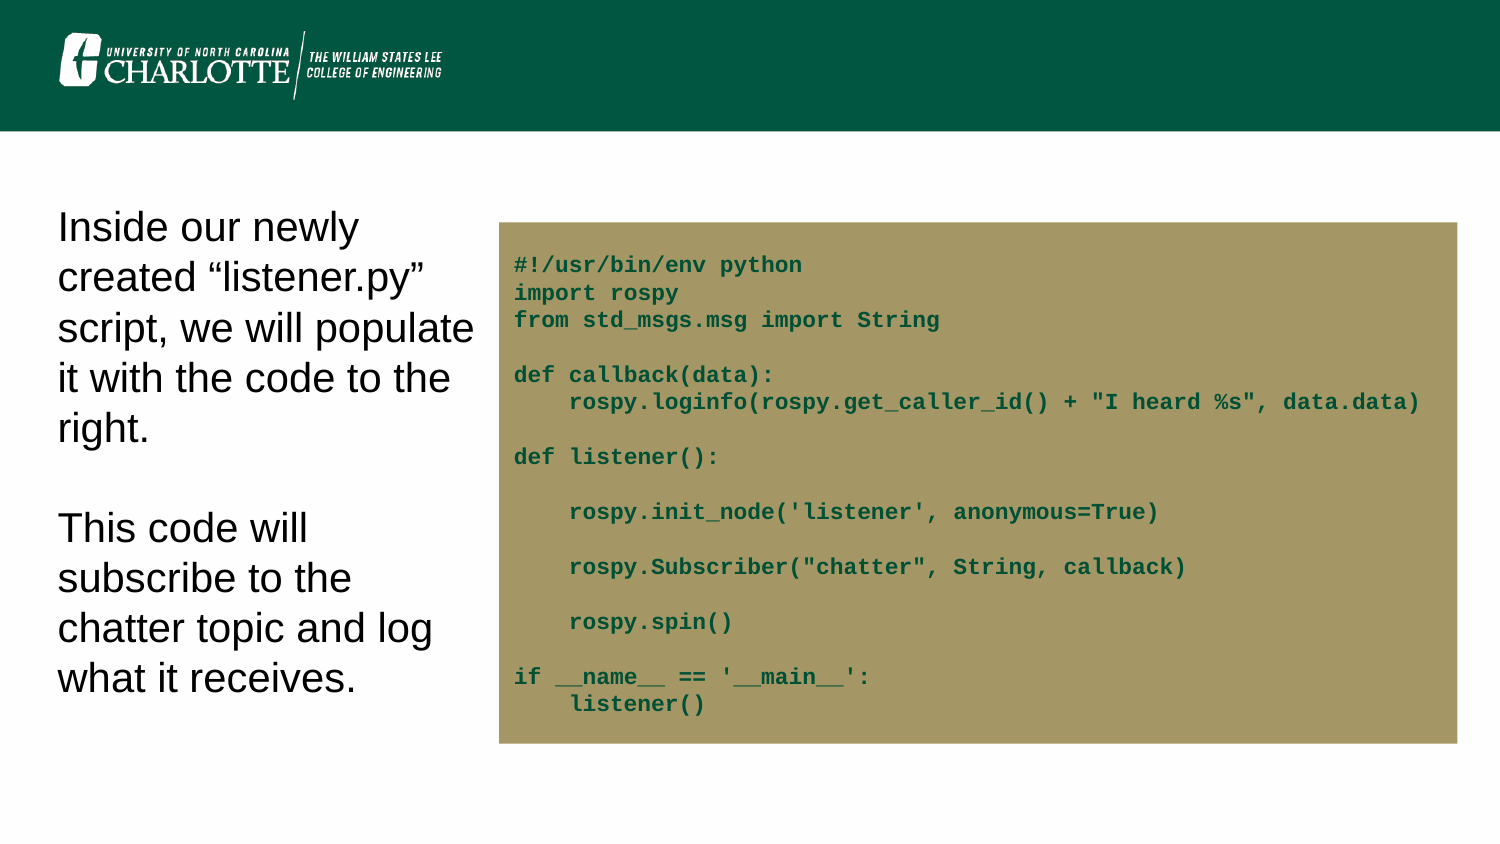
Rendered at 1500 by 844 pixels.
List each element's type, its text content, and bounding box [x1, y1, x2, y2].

text_box Inside our newly created “listener.py” script, we will populate it with the code to the right. This code will subscribe to the chatter topic and log what it receives. [42, 185, 492, 716]
picture [0, 0, 1500, 844]
text_box #!/usr/bin/env python import rospy from std_msgs.msg import String def callback(data): rospy.loginfo(rospy.get_caller_id() + "I heard %s", data.data) def listener(): rospy.init_node('listener', anonymous=True) rospy.Subscriber("chatter", String, callback) rospy.spin() if __name__ == '__main__': listener() [499, 222, 1458, 744]
